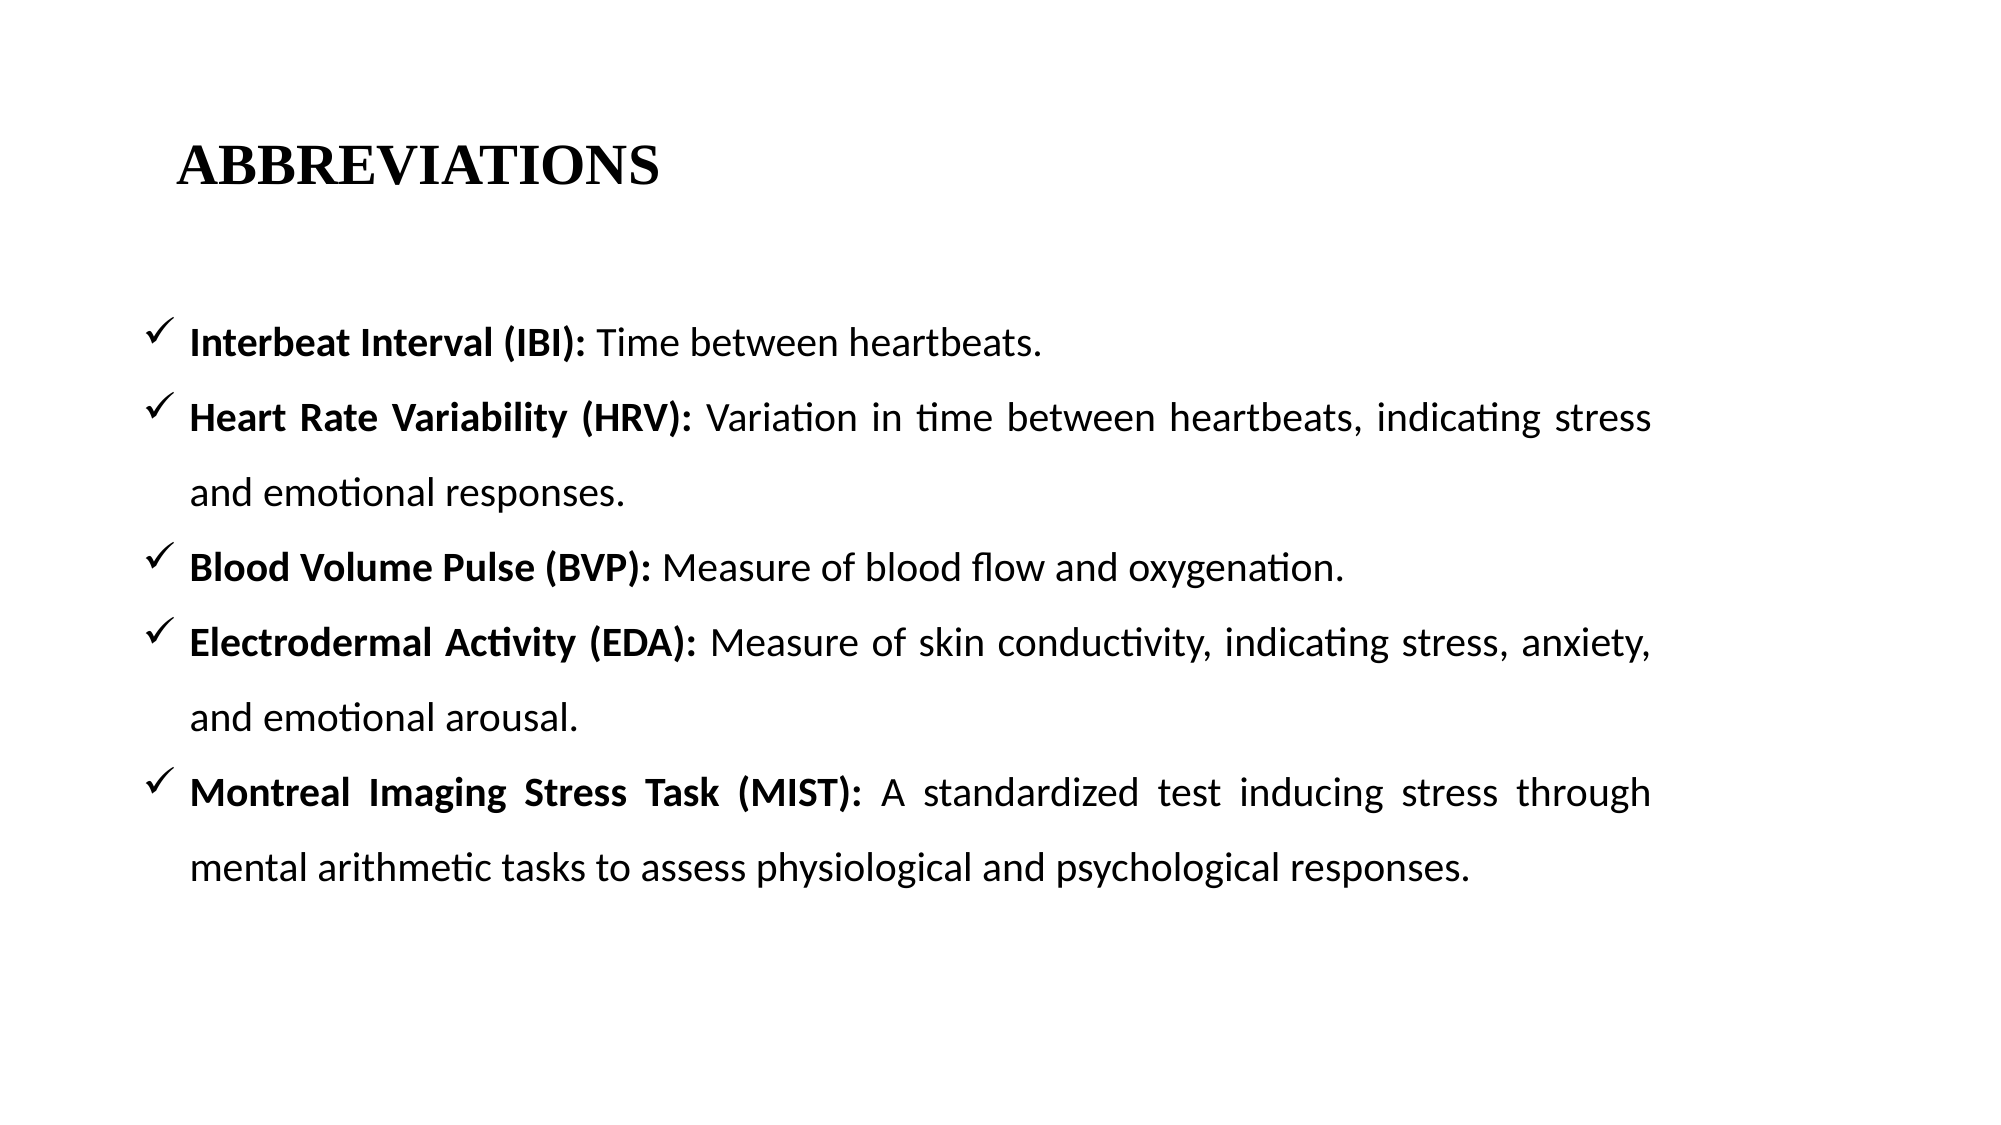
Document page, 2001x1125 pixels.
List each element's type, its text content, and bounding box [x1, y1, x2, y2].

text_box ABBREVIATIONS [161, 118, 877, 204]
text_box Interbeat Interval (IBI): Time between heartbeats. Heart Rate Variability (HRV): Variation in time between heartbeats, indicating stress and emotional responses. Blood Volume Pulse (BVP): Measure of blood flow and oxygenation. Electrodermal Activity (EDA): Measure of skin conductivity, indicating stress, anxiety, and emotional arousal. Montreal Imaging Stress Task (MIST): A standardized test inducing stress through mental arithmetic tasks to assess physiological and psychological responses. [128, 282, 1667, 897]
